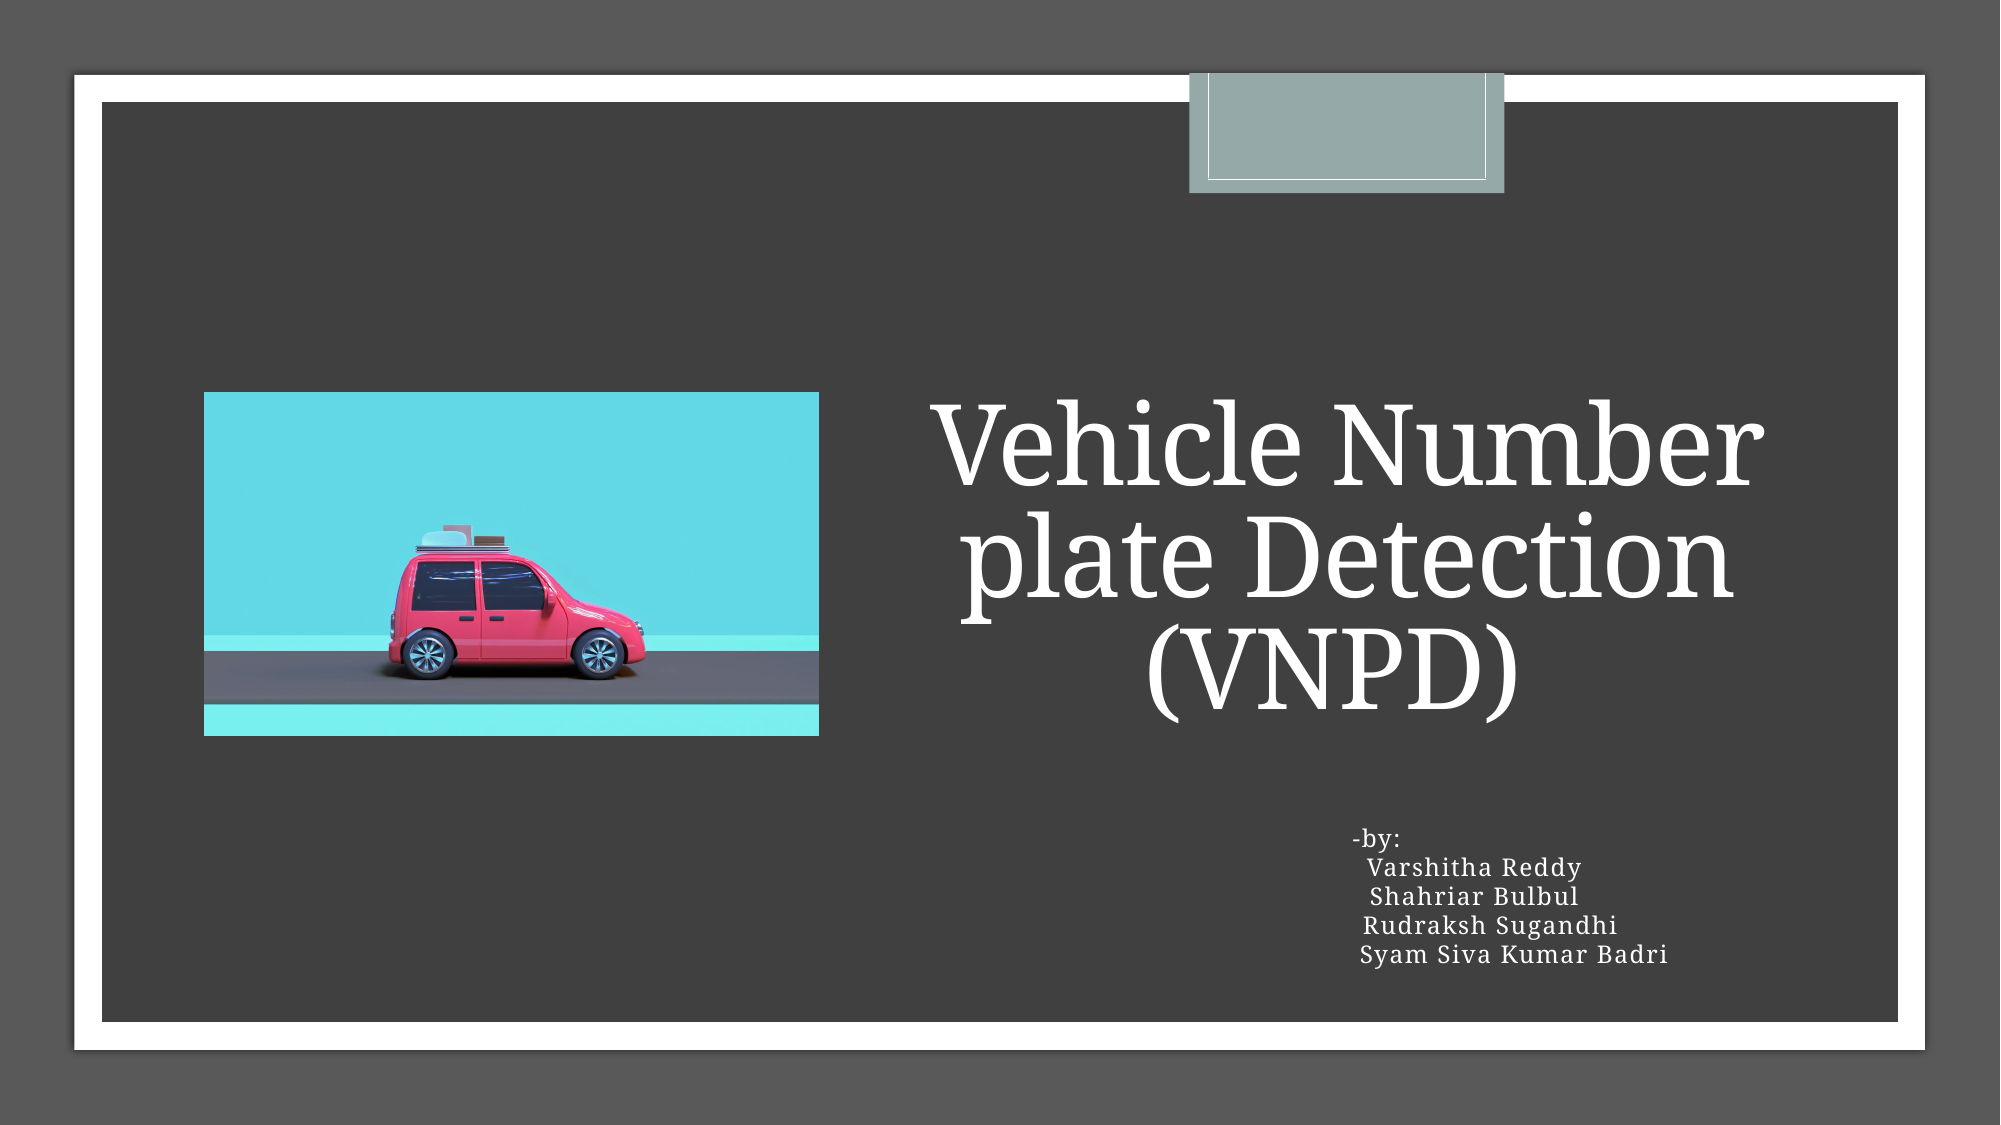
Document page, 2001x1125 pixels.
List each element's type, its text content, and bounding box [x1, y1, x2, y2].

subtitle -by: Varshitha Reddy Shahriar Bulbul Rudraksh Sugandhi Syam Siva Kumar Badri [907, 815, 1846, 977]
text_box [74, 74, 1925, 1050]
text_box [203, 391, 820, 737]
title Vehicle Number plate Detection (VNPD) [878, 314, 1816, 814]
text_box [1188, 72, 1505, 194]
text_box [101, 101, 1899, 1023]
